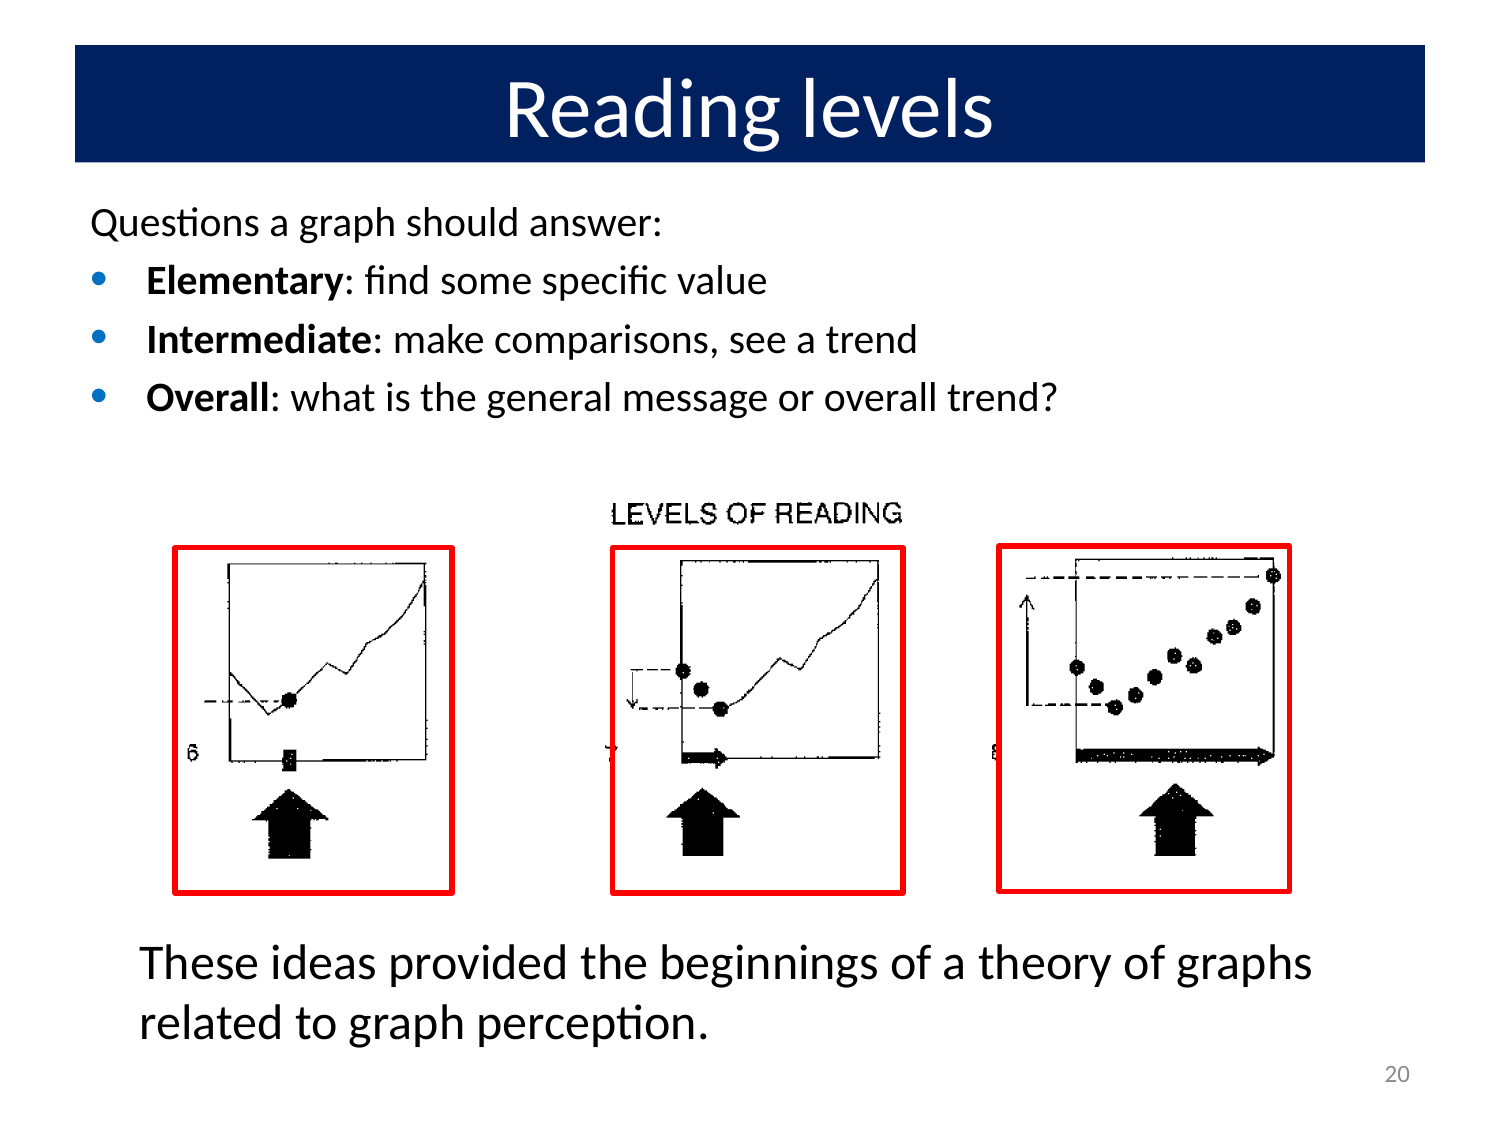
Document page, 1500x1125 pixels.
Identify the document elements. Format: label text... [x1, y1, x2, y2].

text_box These ideas provided the beginnings of a theory of graphs related to graph perception. [125, 921, 1375, 1057]
picture [174, 487, 1290, 872]
title Reading levels [75, 45, 1425, 163]
text_box [610, 880, 905, 895]
text_box [997, 877, 1292, 893]
list Questions a graph should answer: Elementary: find some specific value Intermediate: make comparisons, see a trend Overall: what is the general message or overall trend? [75, 187, 1425, 500]
text_box [173, 879, 454, 895]
slide_number 20 [1074, 1042, 1425, 1103]
